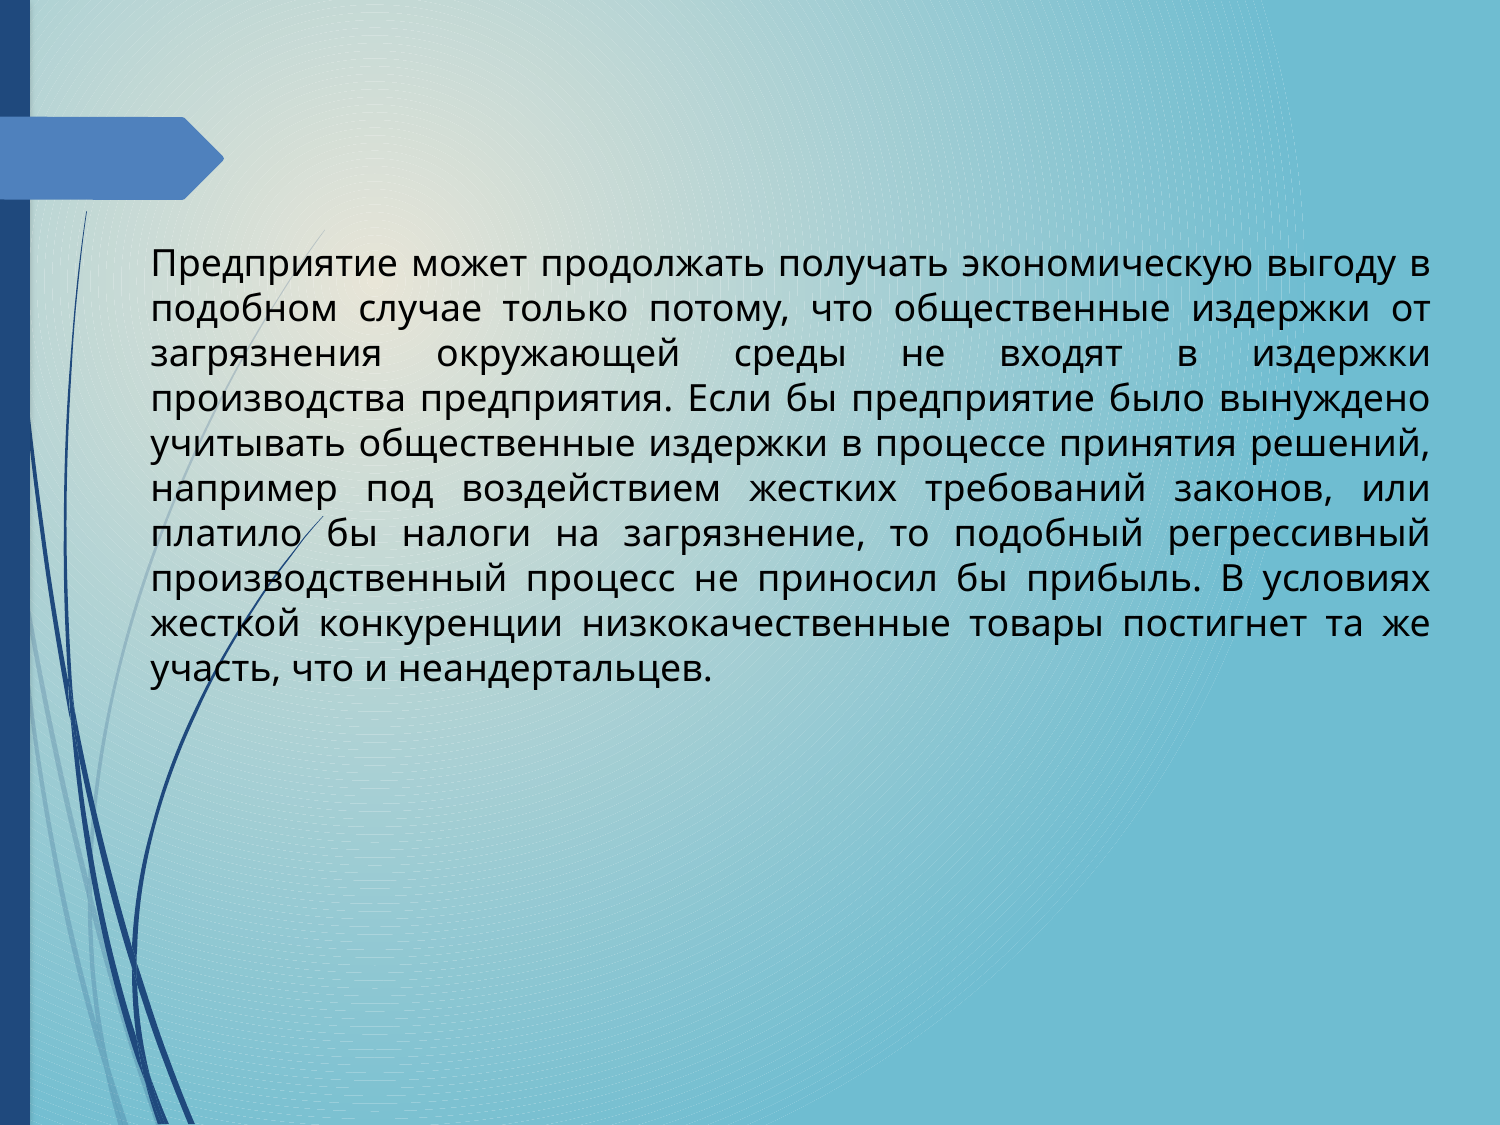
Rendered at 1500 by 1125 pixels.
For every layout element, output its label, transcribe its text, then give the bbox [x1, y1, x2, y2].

text_box Предприятие может продолжать получать экономическую выгоду в подобном случае только потому, что общественные издержки от загрязнения окружающей среды не входят в издержки производства предприятия. Если бы предприятие было вынуждено учитывать общественные издержки в процессе принятия решений, например под воздействием жестких требований законов, или платило бы налоги на загрязнение, то подобный регрессивный производственный процесс не приносил бы прибыль. В условиях жесткой конкуренции низкокачественные товары постигнет та же участь, что и неандертальцев. [135, 231, 1447, 697]
